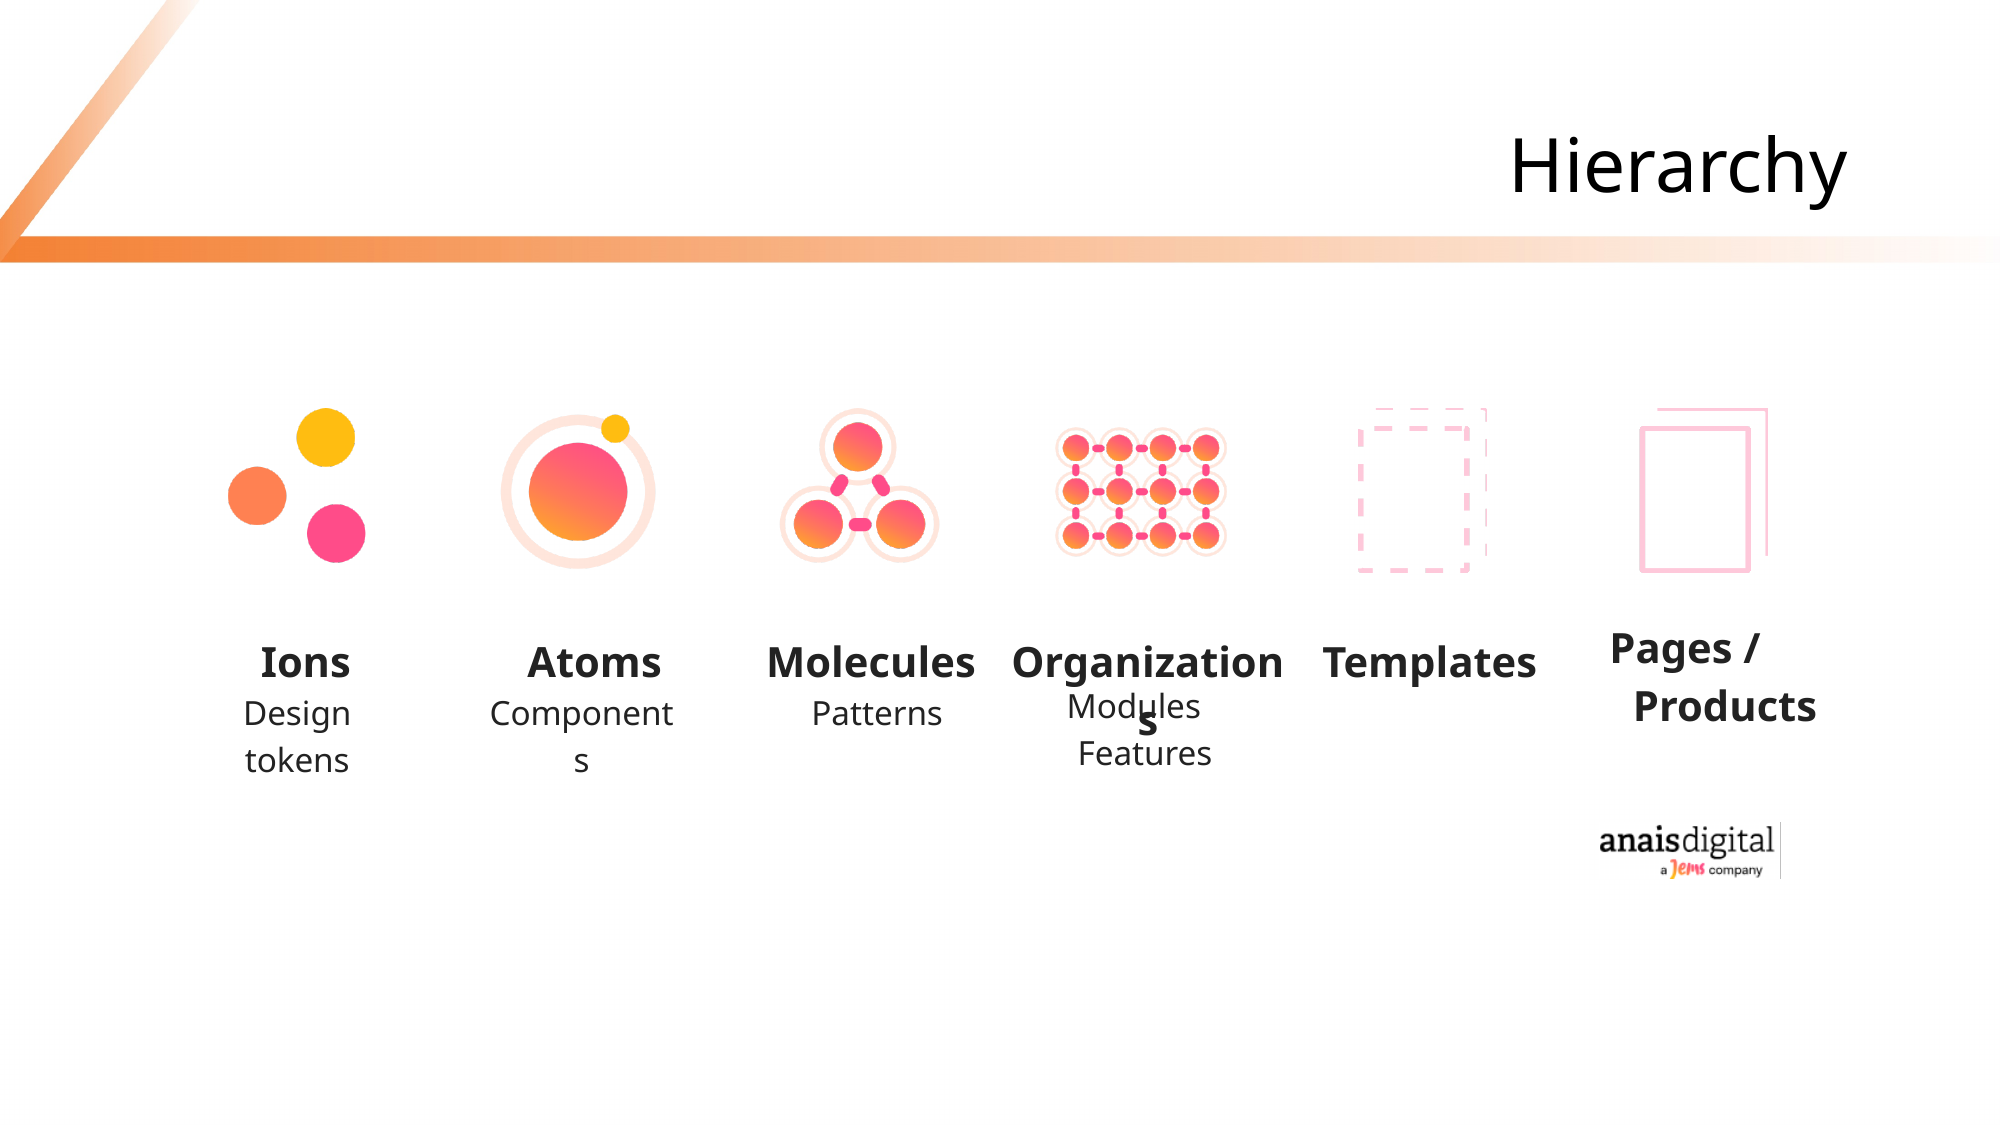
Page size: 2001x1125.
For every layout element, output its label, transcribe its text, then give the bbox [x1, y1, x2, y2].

title Hierarchy [137, 59, 1863, 278]
picture [0, 0, 2000, 1125]
